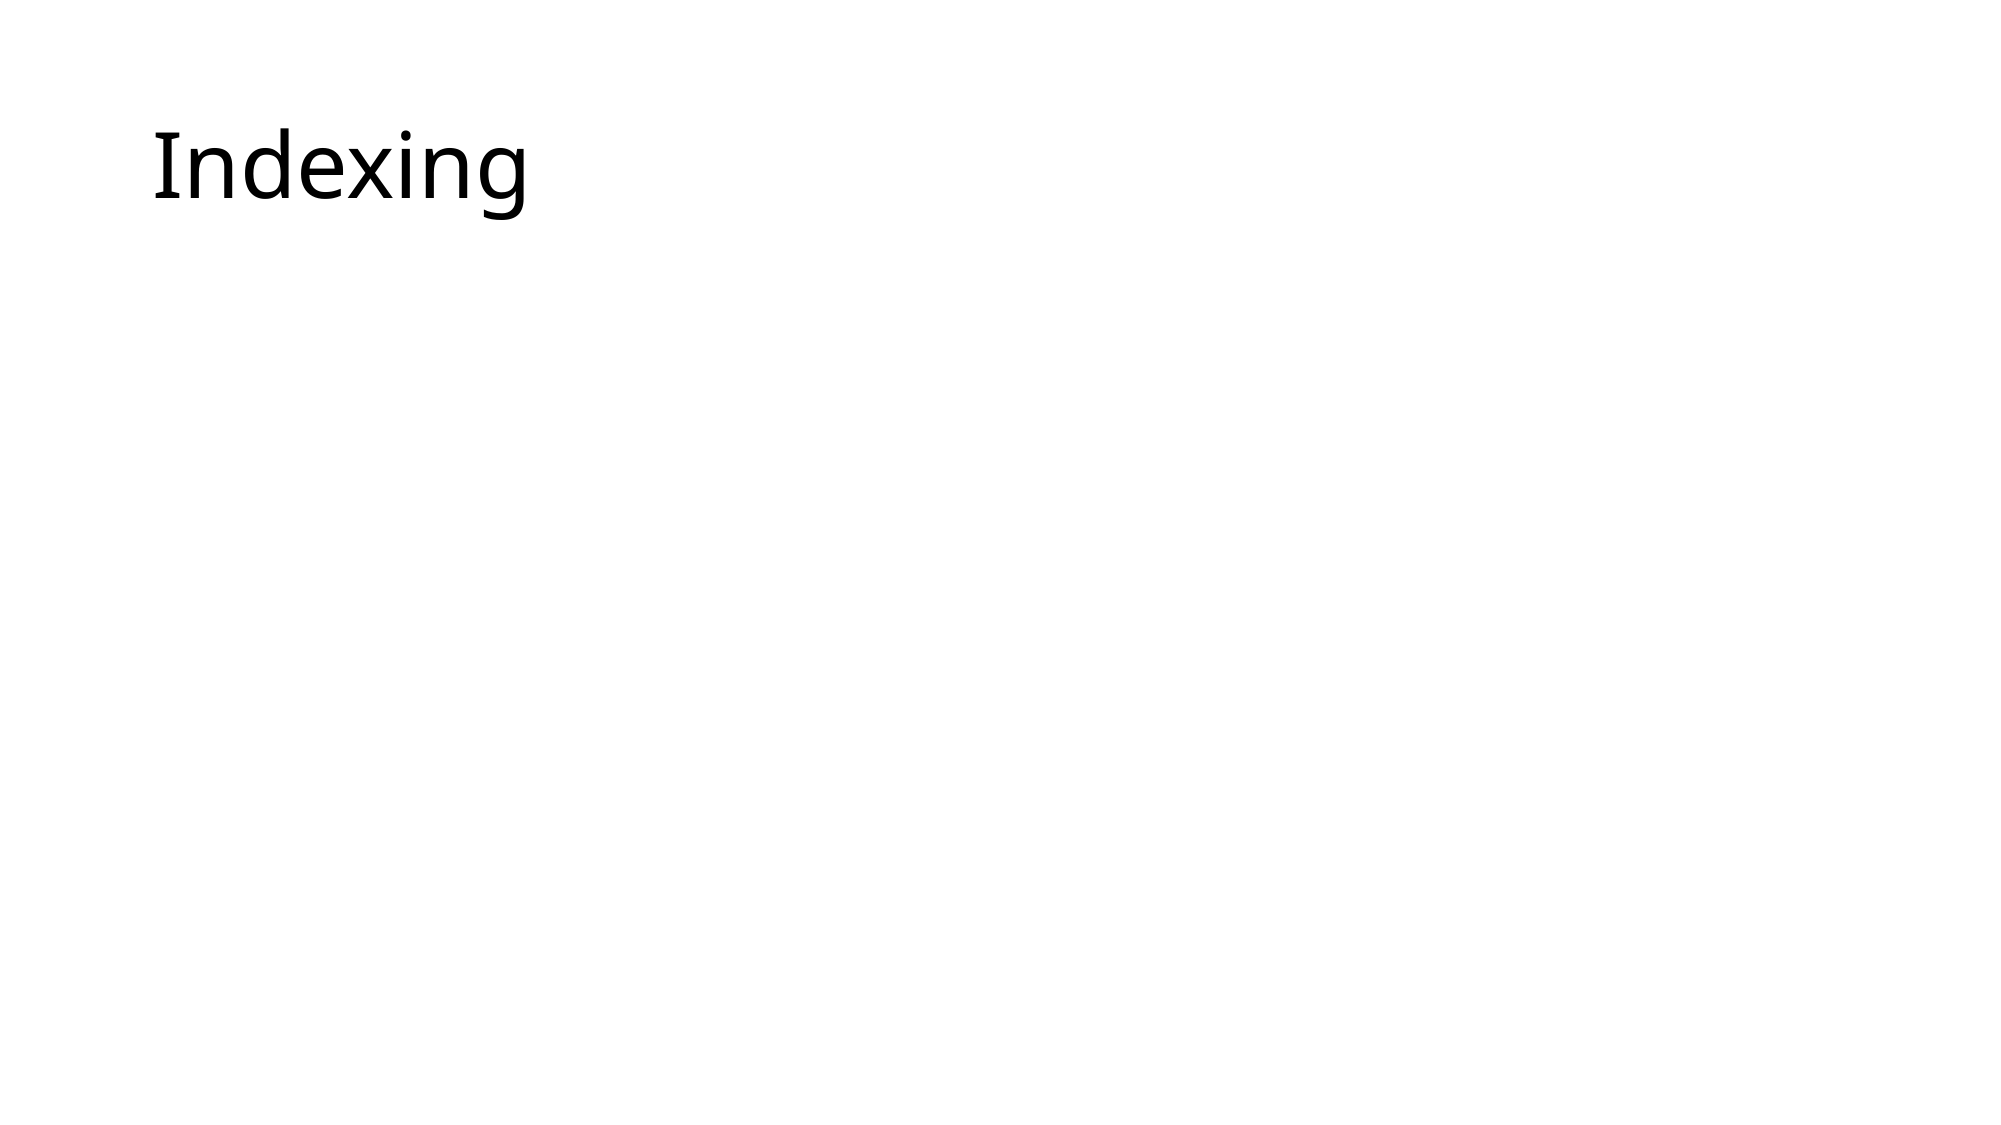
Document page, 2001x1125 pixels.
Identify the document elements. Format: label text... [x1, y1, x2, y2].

title Indexing [137, 59, 1863, 278]
